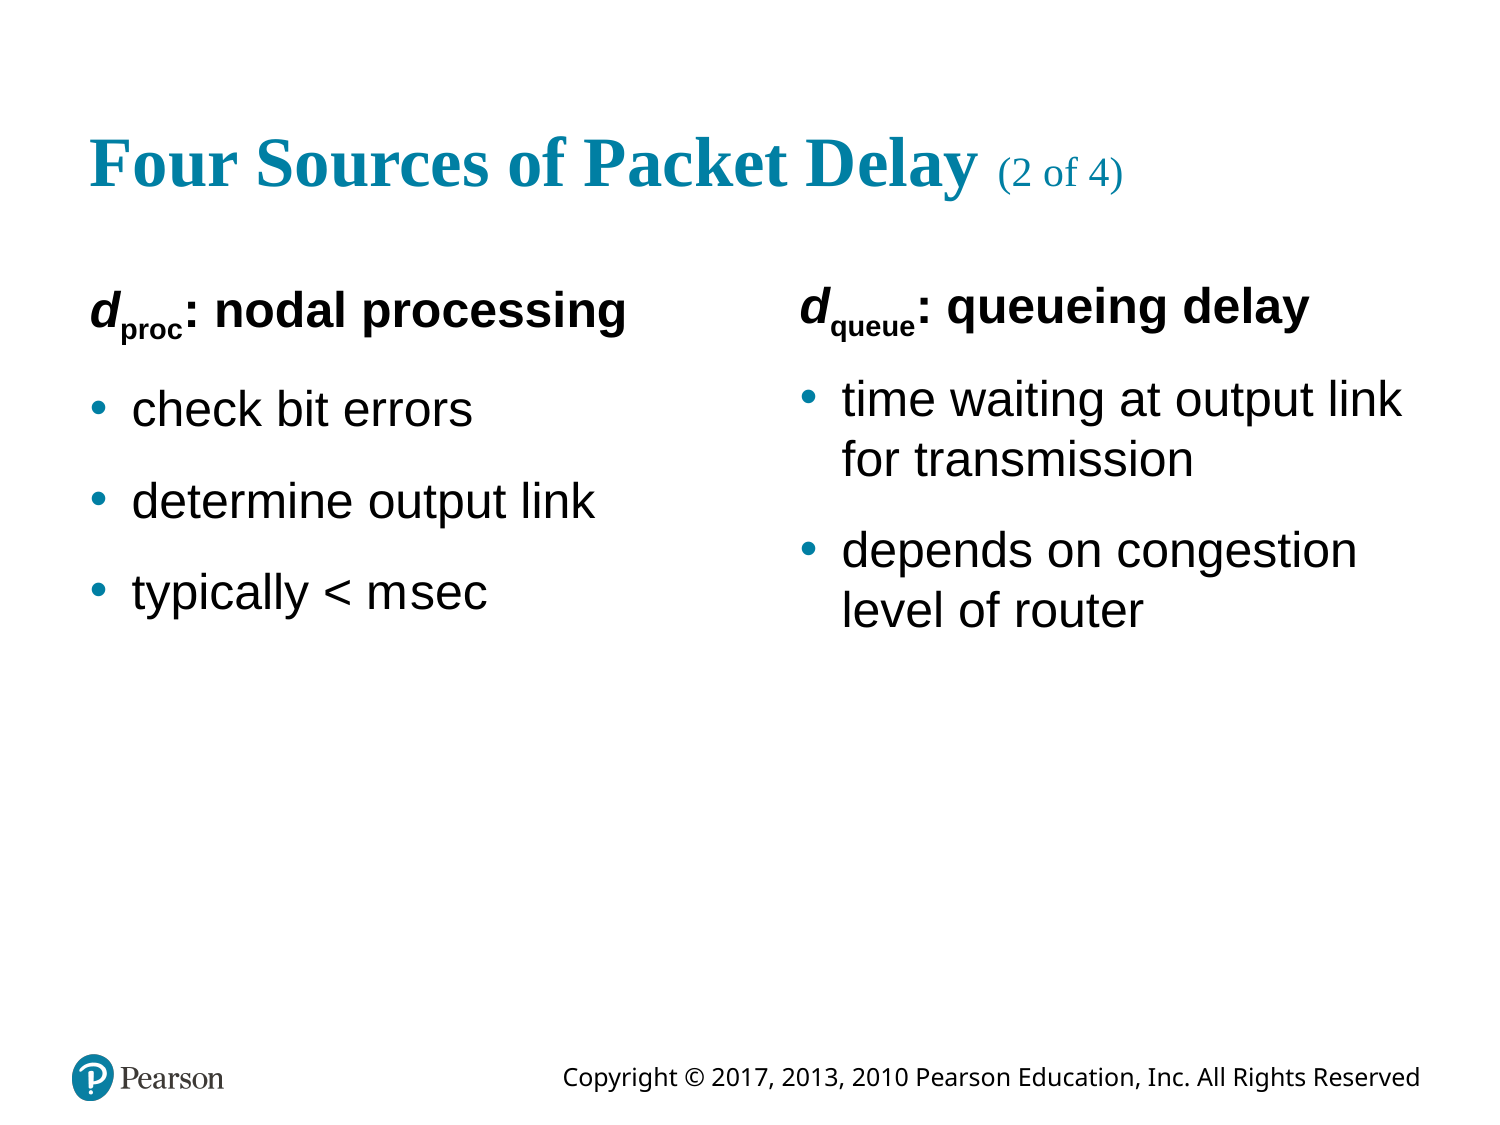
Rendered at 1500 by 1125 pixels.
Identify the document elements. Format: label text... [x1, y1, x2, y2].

picture [72, 1087, 83, 1101]
text_box dproc: nodal processing check bit errors determine output link typically < millisec [75, 262, 691, 967]
picture [72, 1054, 88, 1070]
picture [98, 1054, 224, 1101]
picture [80, 1063, 106, 1088]
text_box dqueue: queueing delay time waiting at output link for transmission depends on congestion level of router [784, 262, 1425, 967]
text_box Four Sources of Packet Delay (2 of 4) [75, 35, 1425, 216]
